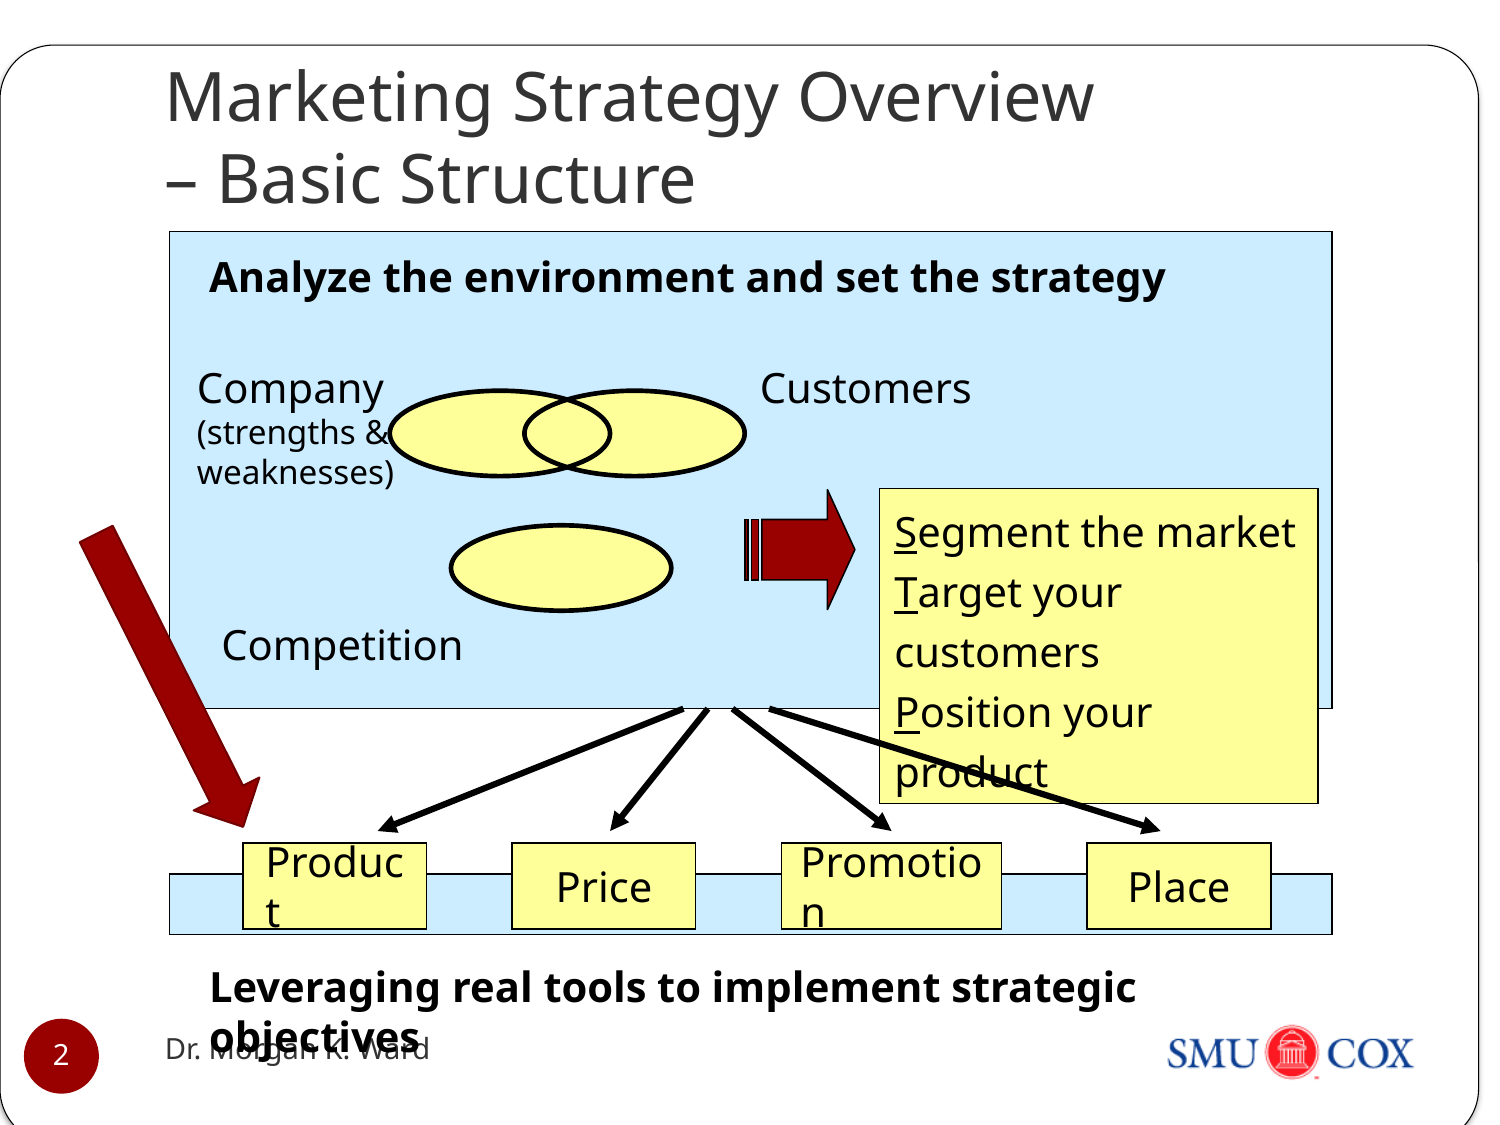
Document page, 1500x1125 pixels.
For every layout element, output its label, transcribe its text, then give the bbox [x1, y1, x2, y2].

text_box [78, 524, 163, 711]
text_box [169, 231, 1333, 1020]
footer Dr. Morgan K. Ward [150, 1012, 800, 1088]
picture [1155, 1012, 1427, 1093]
title Marketing Strategy Overview – Basic Structure [150, 45, 1425, 233]
slide_number 2 [23, 1018, 99, 1094]
